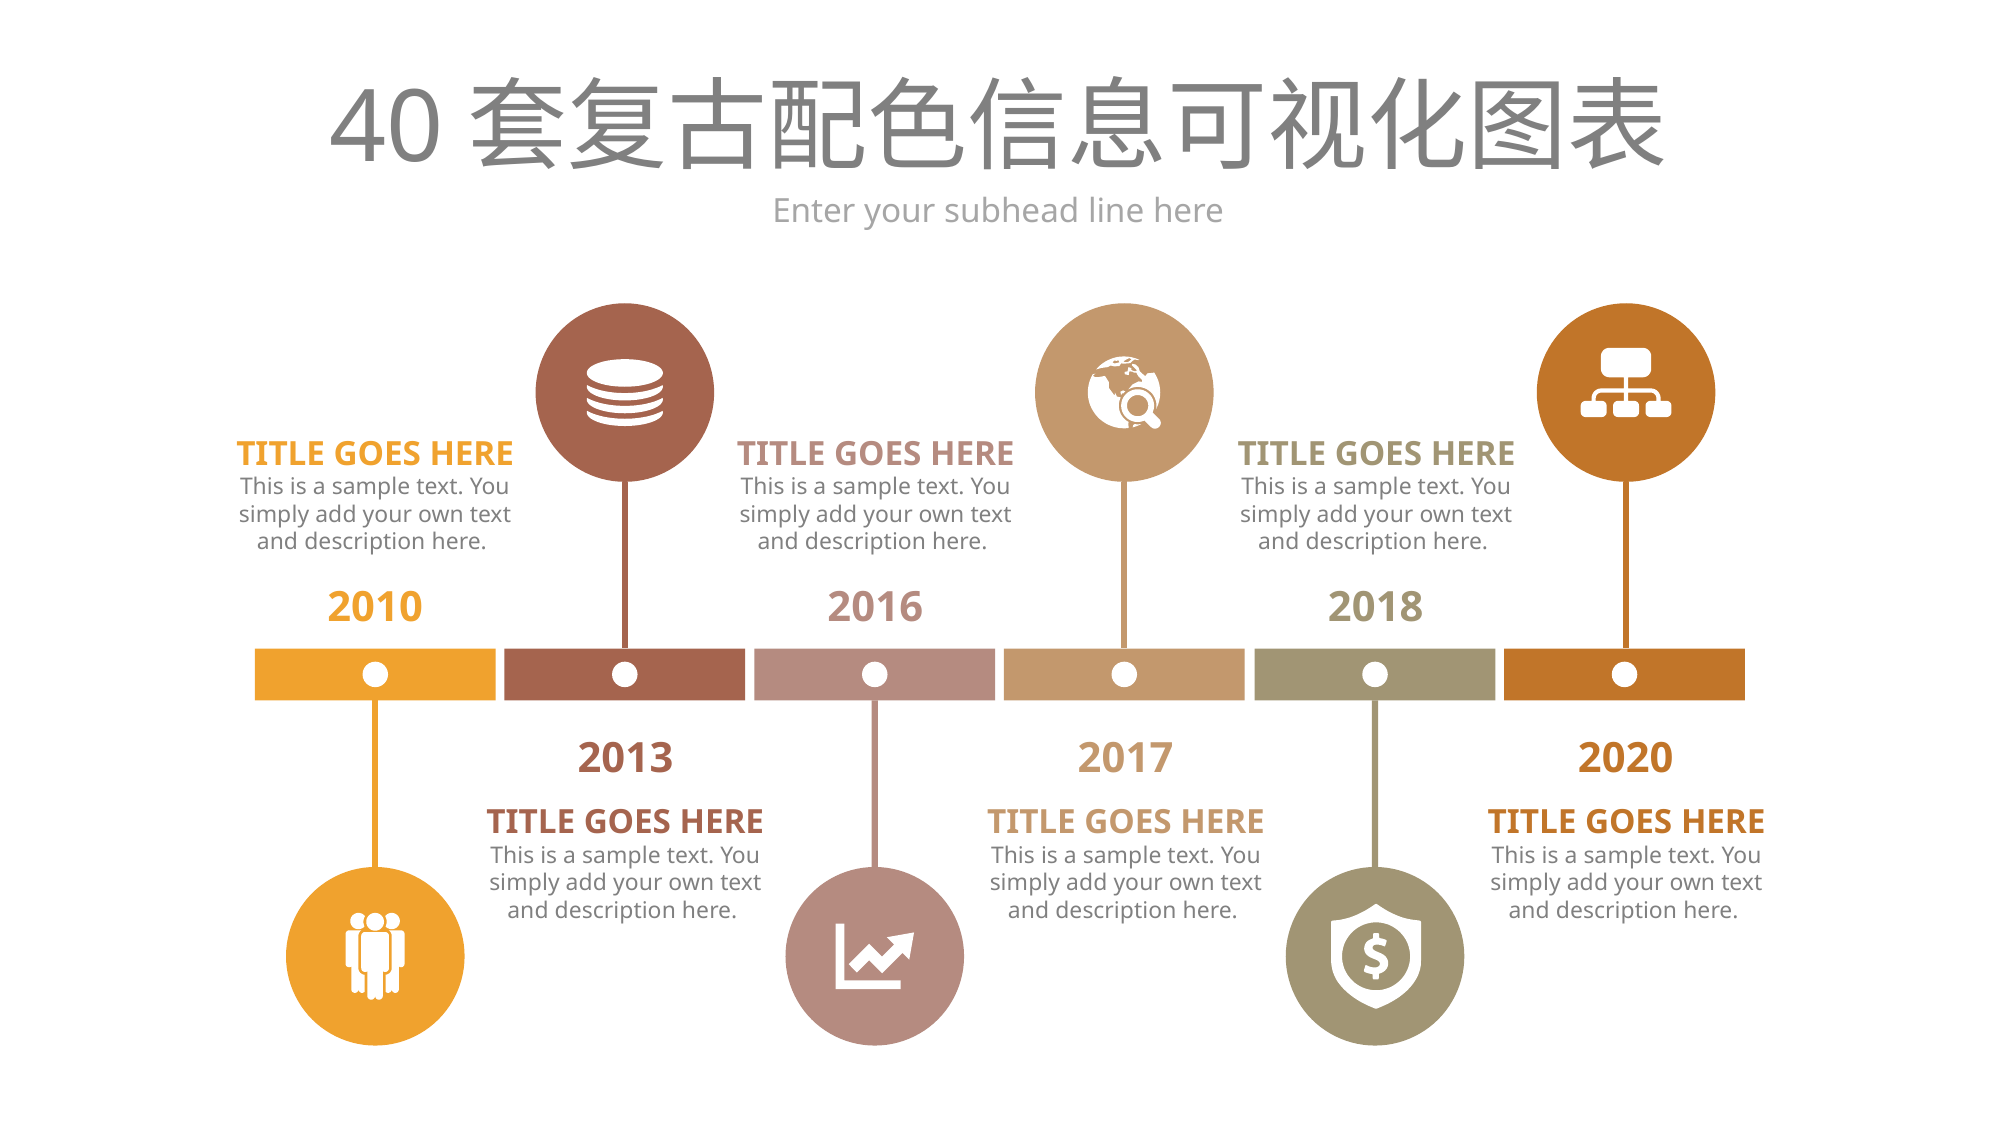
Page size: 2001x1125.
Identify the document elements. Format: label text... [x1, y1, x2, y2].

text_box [504, 648, 746, 701]
text_box [784, 866, 966, 1047]
list Enter your subhead line here [83, 193, 1914, 232]
text_box [1535, 302, 1717, 483]
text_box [1331, 903, 1422, 1009]
text_box [1580, 347, 1672, 418]
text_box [1003, 648, 1245, 701]
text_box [1504, 648, 1745, 701]
text_box 2010 [256, 579, 494, 630]
text_box TITLE GOES HERE This is a sample text. You simply add your own text and description here. [966, 800, 1286, 923]
text_box TITLE GOES HERE This is a sample text. You simply add your own text and description here. [1467, 800, 1787, 923]
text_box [1087, 356, 1161, 429]
text_box 2017 [1007, 730, 1245, 781]
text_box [754, 648, 996, 701]
text_box 2013 [507, 730, 744, 781]
text_box [1034, 302, 1215, 483]
text_box [284, 866, 466, 1047]
text_box [534, 302, 716, 483]
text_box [586, 359, 663, 427]
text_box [835, 923, 914, 990]
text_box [1254, 648, 1496, 701]
text_box TITLE GOES HERE This is a sample text. You simply add your own text and description here. [466, 800, 785, 923]
text_box TITLE GOES HERE This is a sample text. You simply add your own text and description here. [716, 431, 1036, 555]
text_box 2016 [757, 579, 994, 630]
text_box TITLE GOES HERE This is a sample text. You simply add your own text and description here. [215, 431, 535, 555]
text_box 2018 [1257, 579, 1495, 630]
title 40套复古配色信息可视化图表 [83, 74, 1914, 183]
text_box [254, 648, 496, 701]
text_box TITLE GOES HERE This is a sample text. You simply add your own text and description here. [1217, 431, 1536, 555]
text_box 2020 [1507, 730, 1745, 781]
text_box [345, 912, 405, 1000]
text_box [1284, 866, 1466, 1047]
